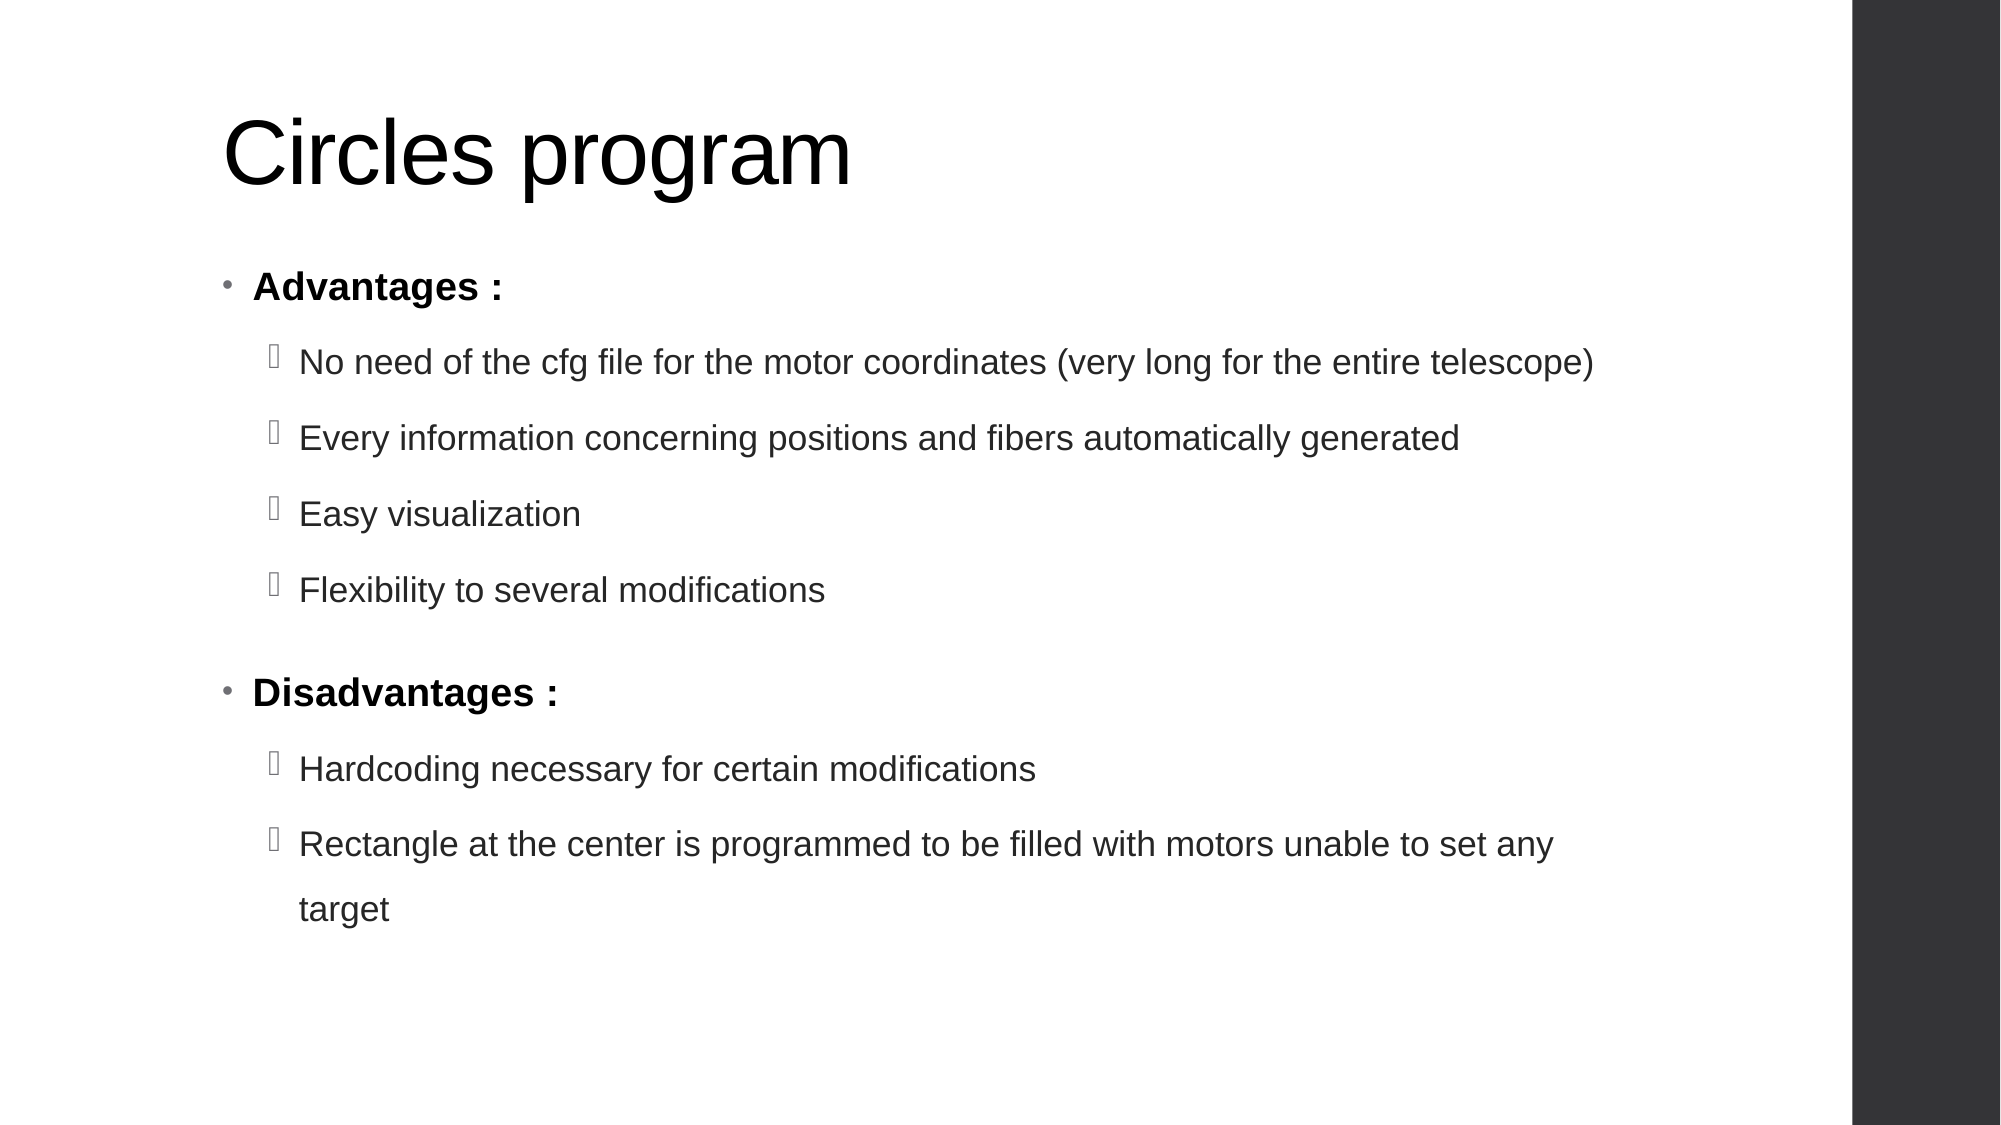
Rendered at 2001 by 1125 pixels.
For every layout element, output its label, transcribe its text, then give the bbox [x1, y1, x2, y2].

title Circles program [206, 60, 1797, 213]
list Advantages : No need of the cfg file for the motor coordinates (very long for the entire telescope) Every information concerning positions and fibers automatically generated Easy visualization Flexibility to several modifications Disadvantages : Hardcoding necessary for certain modifications Rectangle at the center is programmed to be filled with motors unable to set any target [206, 229, 1617, 944]
